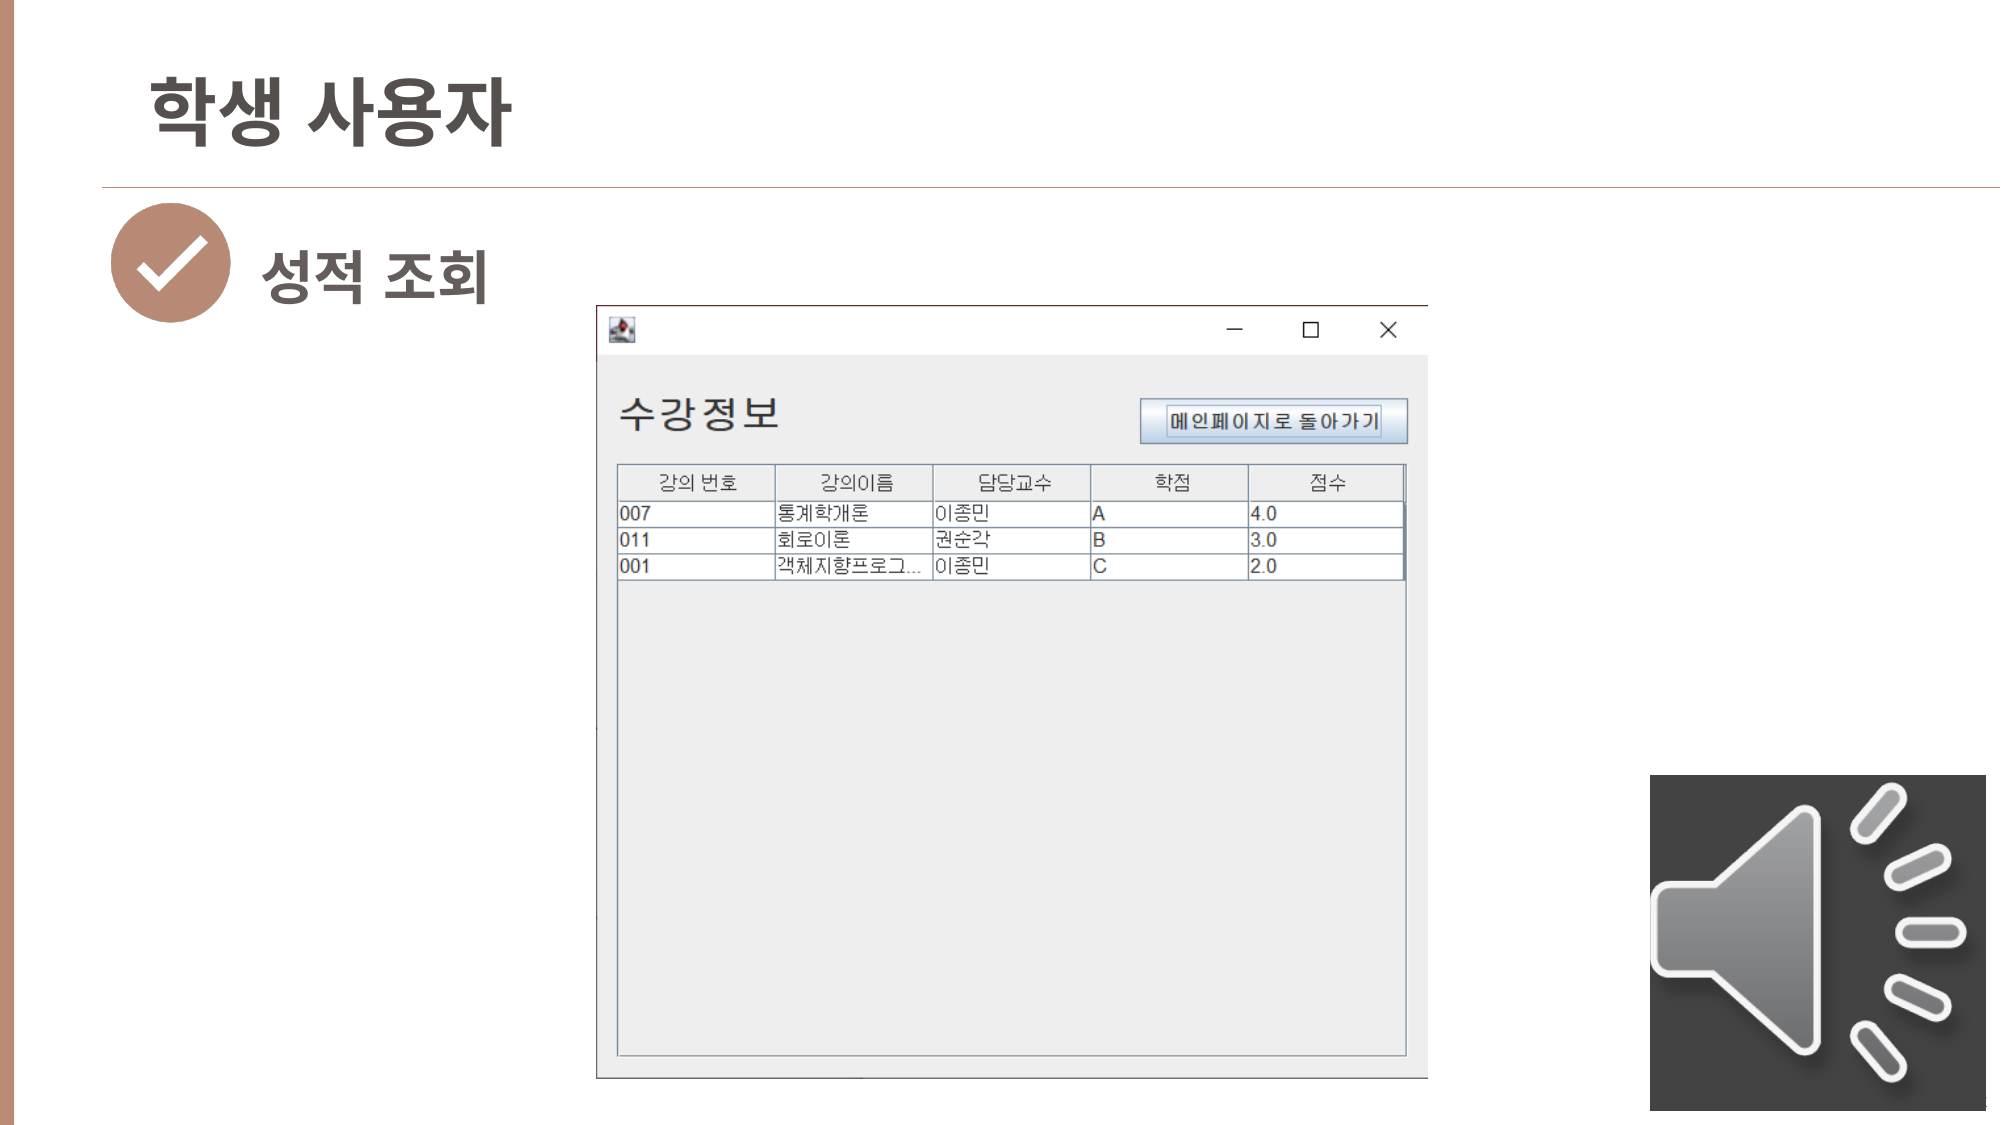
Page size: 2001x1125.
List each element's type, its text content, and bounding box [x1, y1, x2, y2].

text_box 학생 사용자 [133, 57, 730, 163]
picture [595, 305, 1428, 1080]
text_box 성적 조회 [249, 219, 1778, 319]
picture [95, 187, 246, 338]
picture [1648, 773, 1987, 1112]
text_box [0, 0, 15, 1125]
